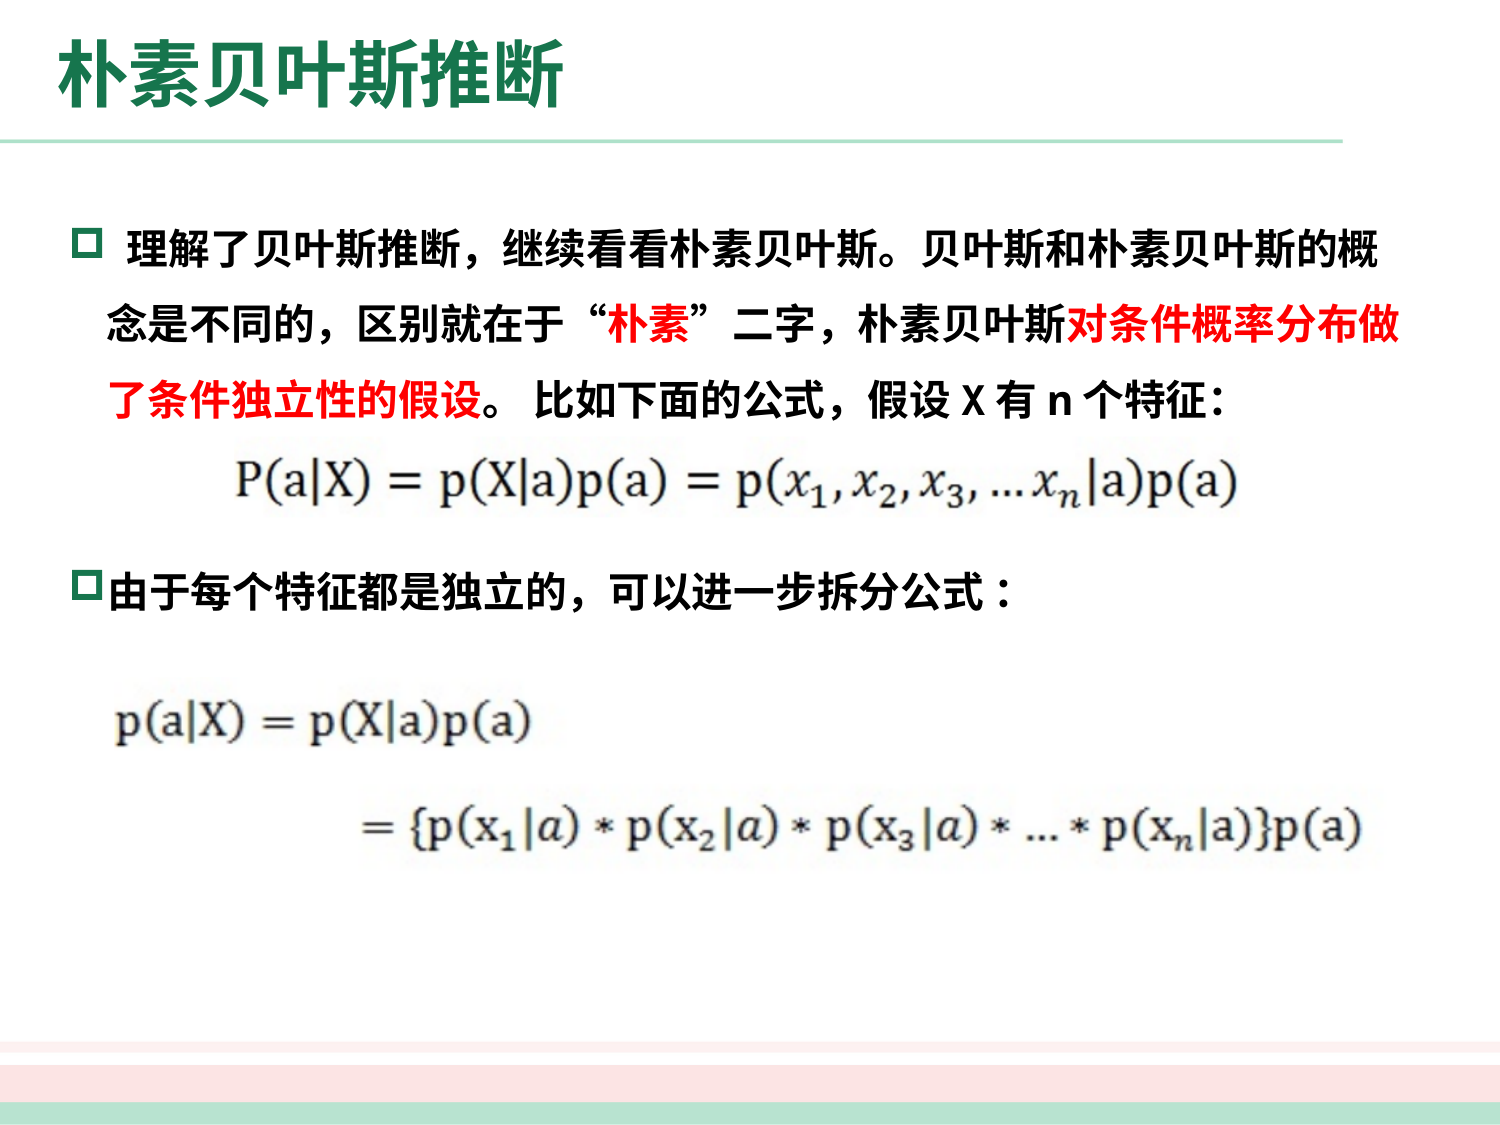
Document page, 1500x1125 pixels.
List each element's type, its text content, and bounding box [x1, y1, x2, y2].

list 理解了贝叶斯推断，继续看看朴素贝叶斯。贝叶斯和朴素贝叶斯的概念是不同的，区别就在于“朴素”二字，朴素贝叶斯对条件概率分布做了条件独立性的假设。 比如下面的公式，假设X有n个特征： 由于每个特征都是独立的，可以进一步拆分公式 ： [53, 190, 1428, 642]
text_box 朴素贝叶斯推断 [41, 31, 1335, 125]
picture [0, 0, 1500, 1125]
